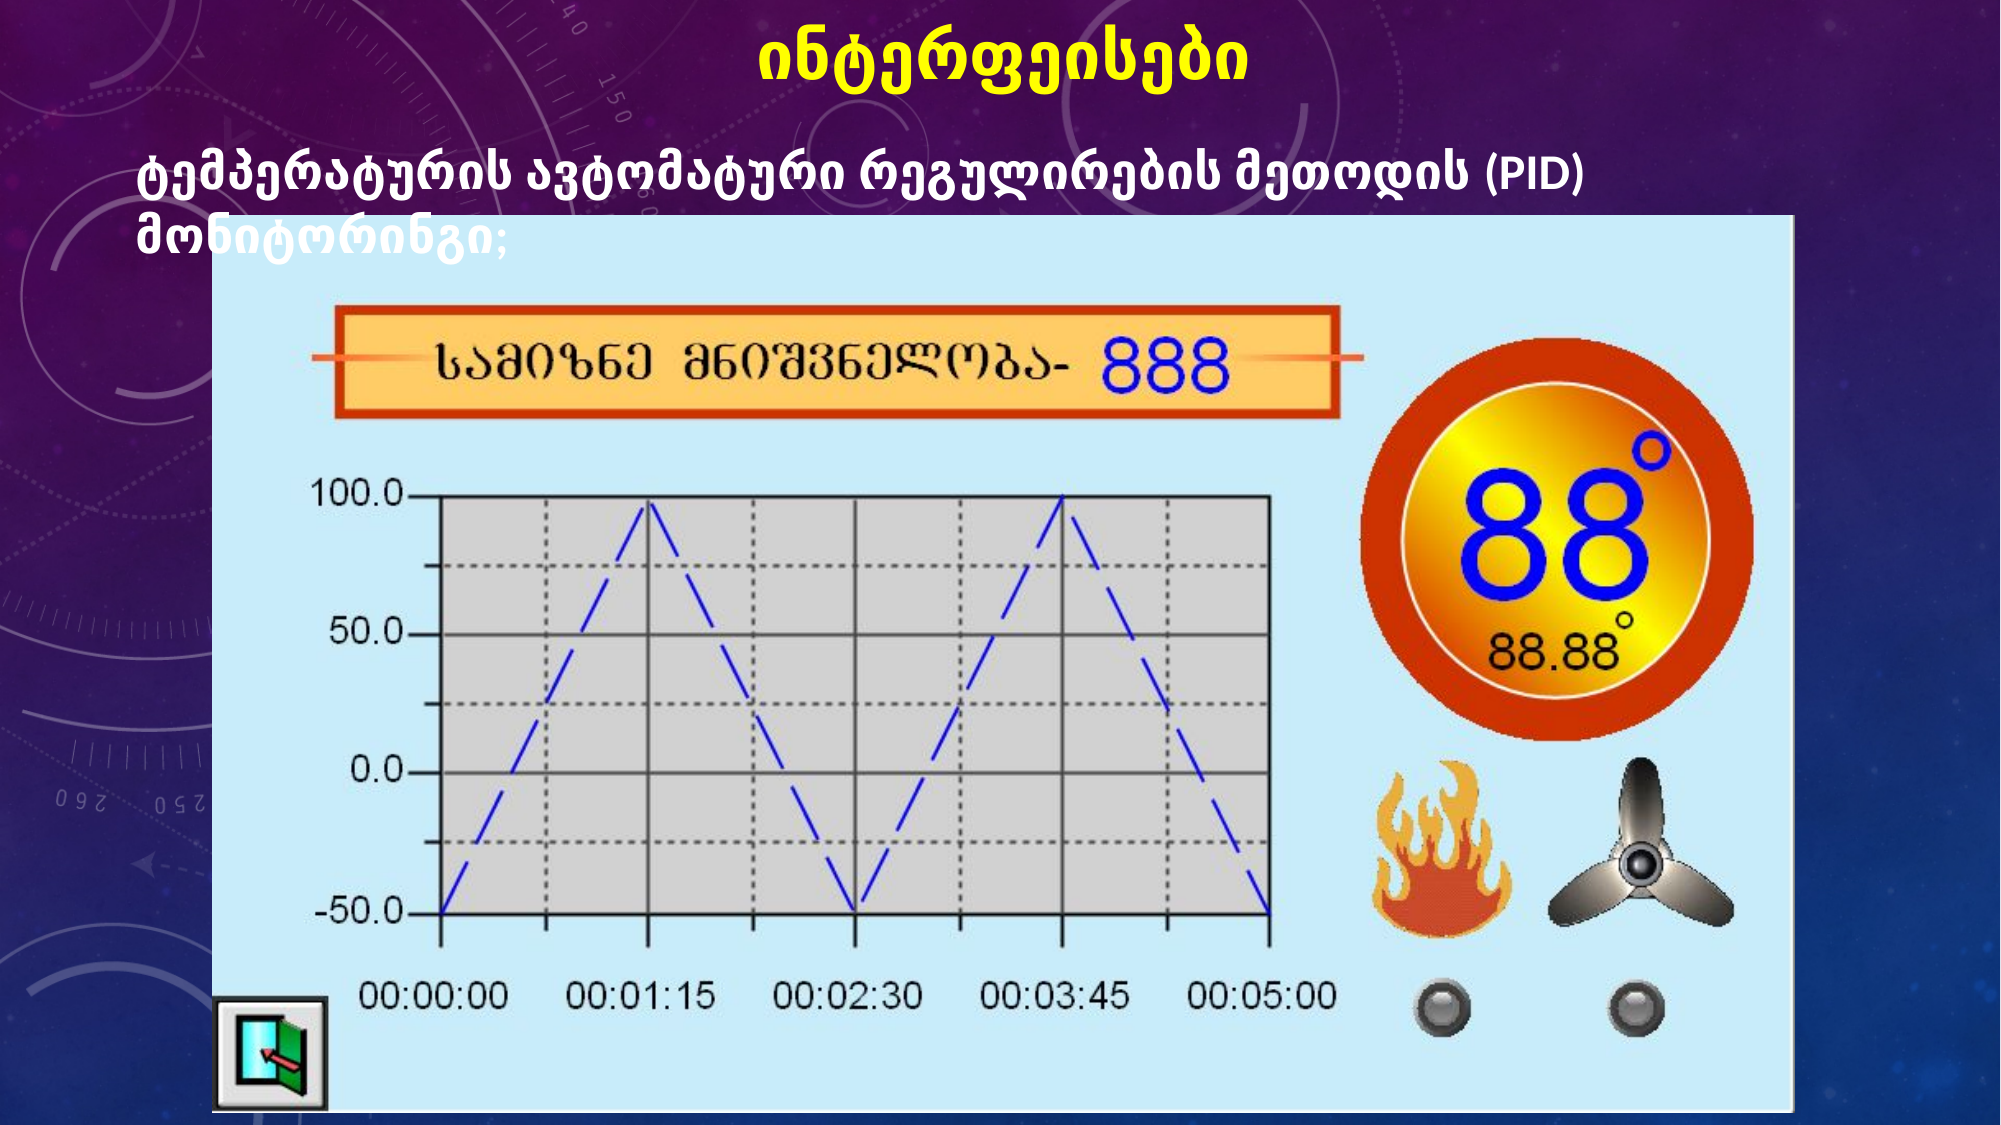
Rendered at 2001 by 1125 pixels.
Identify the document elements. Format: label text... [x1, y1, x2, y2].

text_box ინტერფეისები [523, 0, 1484, 101]
text_box ტემპერატურის ავტომატური რეგულირების მეთოდის (PID) მონიტორინგი; [121, 127, 1879, 271]
picture [0, 0, 2001, 1125]
